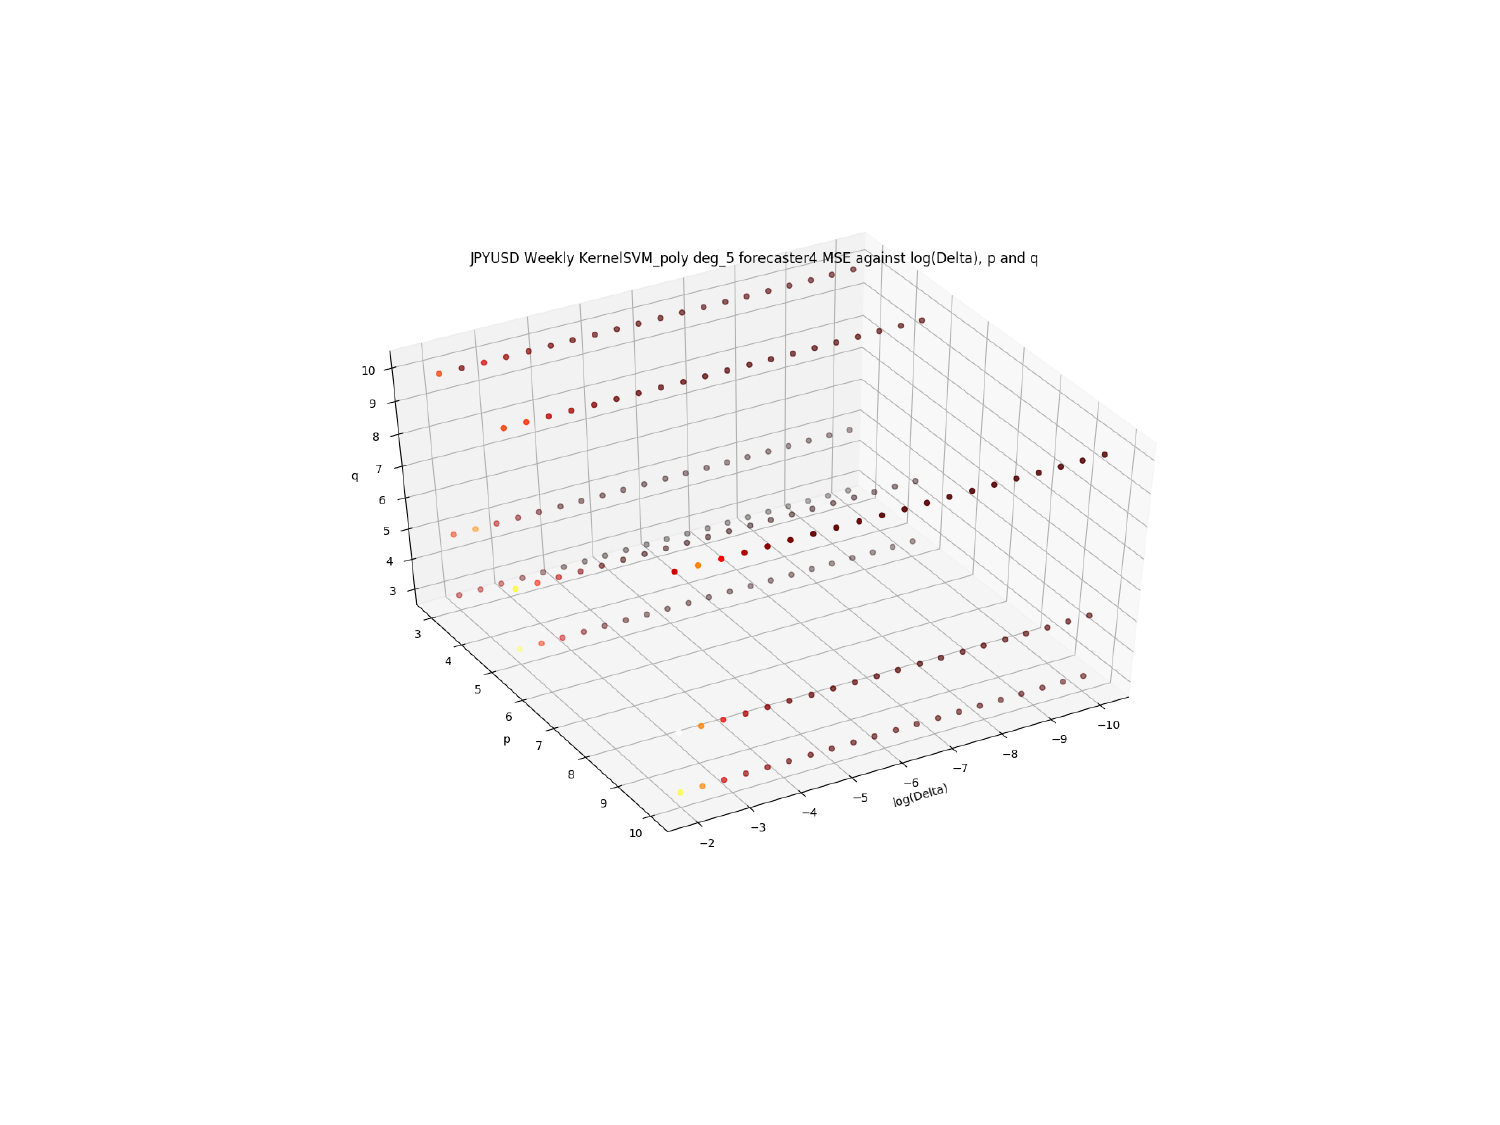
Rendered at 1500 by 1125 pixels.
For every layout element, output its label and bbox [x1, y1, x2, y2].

picture [119, 119, 1358, 946]
